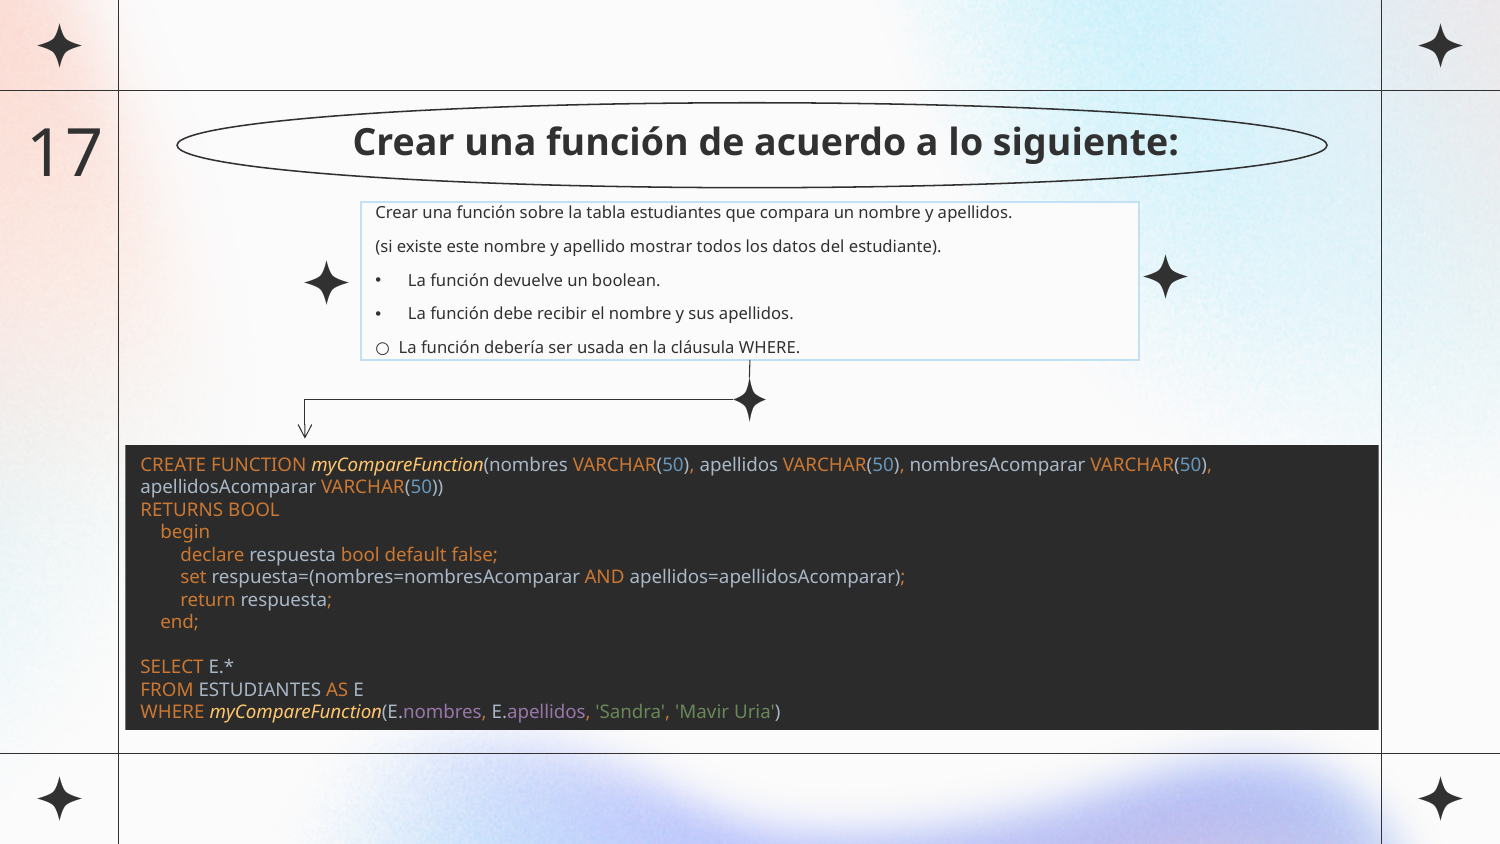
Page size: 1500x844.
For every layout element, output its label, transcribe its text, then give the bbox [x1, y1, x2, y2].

picture [37, 23, 82, 68]
picture [37, 776, 82, 821]
title Crear una función de acuerdo a lo siguiente: [818, 101, 1398, 186]
picture [304, 260, 349, 305]
title Crear una función de acuerdo a lo siguiente: [135, 101, 686, 186]
picture [733, 377, 766, 422]
picture [1143, 254, 1188, 300]
text_box [175, 101, 1329, 189]
picture [1418, 23, 1463, 68]
picture [1418, 776, 1463, 821]
text_box Crear una función sobre la tabla estudiantes que compara un nombre y apellidos. (si existe este nombre y apellido mostrar todos los datos del estudiante). La función devuelve un boolean. La función debe recibir el nombre y sus apellidos. ○ La función debería ser usada en la cláusula WHERE. [360, 201, 1140, 361]
text_box CREATE FUNCTION myCompareFunction(nombres VARCHAR(50), apellidos VARCHAR(50), nombresAcomparar VARCHAR(50), apellidosAcomparar VARCHAR(50)) RETURNS BOOL begin declare respuesta bool default false; set respuesta=(nombres=nombresAcomparar AND apellidos=apellidosAcomparar); return respuesta; end; SELECT E.* FROM ESTUDIANTES AS E WHERE myCompareFunction(E.nombres, E.apellidos, 'Sandra', 'Mavir Uria') [125, 445, 1379, 730]
text_box 17 [12, 102, 119, 198]
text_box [304, 399, 734, 439]
